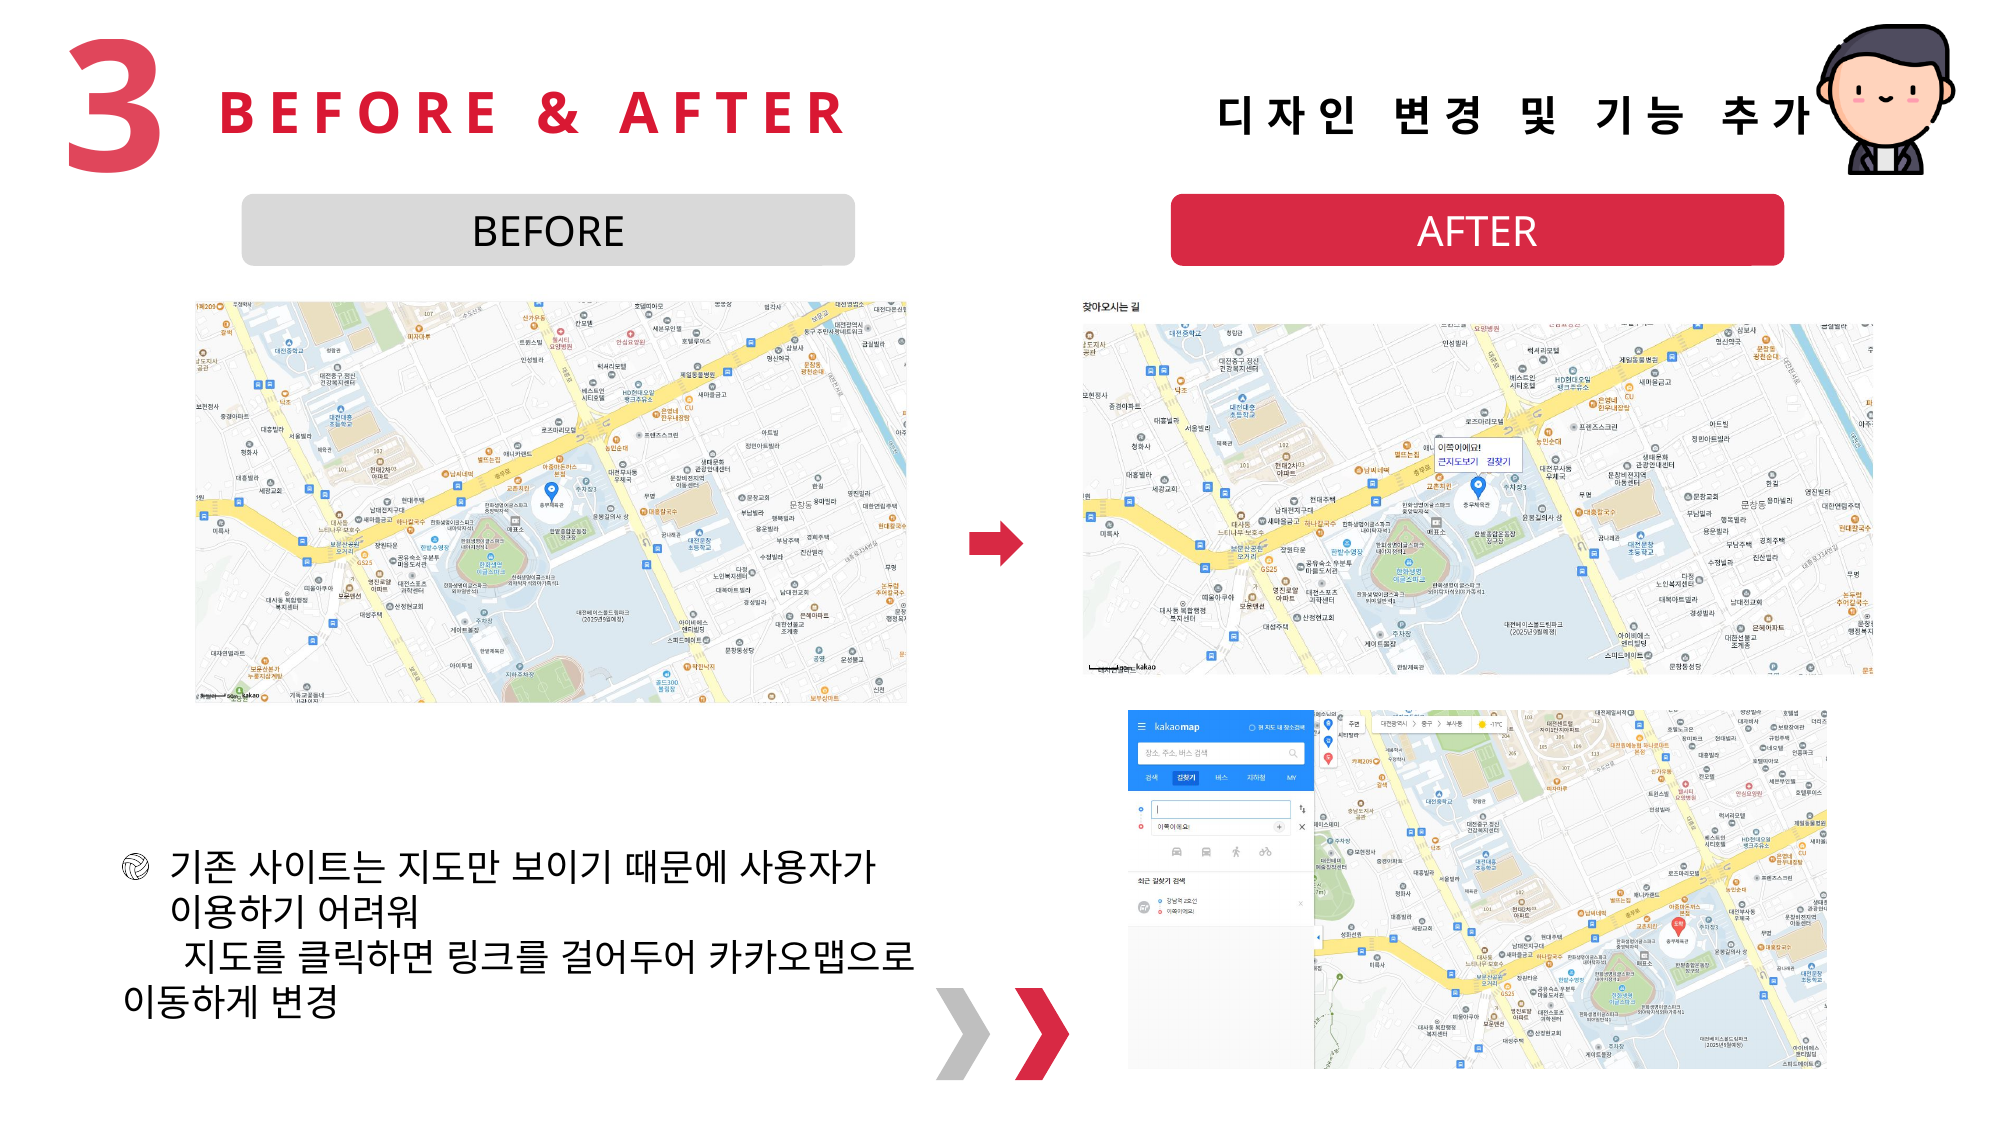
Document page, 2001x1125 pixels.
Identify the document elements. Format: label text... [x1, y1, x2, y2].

picture [1810, 24, 1961, 176]
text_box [1063, 294, 1892, 1070]
text_box 3 [47, 0, 242, 216]
picture [178, 294, 919, 711]
picture [122, 853, 149, 880]
text_box [1013, 987, 1063, 1082]
text_box BEFORE [240, 192, 857, 267]
text_box AFTER [1169, 192, 1786, 267]
text_box BEFORE & AFTER [242, 54, 873, 177]
text_box [934, 987, 992, 1082]
text_box 디자인 변경 및 기능 추가 [1163, 60, 1810, 176]
text_box 기존 사이트는 지도만 보이기 때문에 사용자가 이용하기 어려워 지도를 클릭하면 링크를 걸어두어 카카오맵으로 이동하게 변경 [107, 836, 1024, 1032]
text_box [968, 518, 1025, 570]
